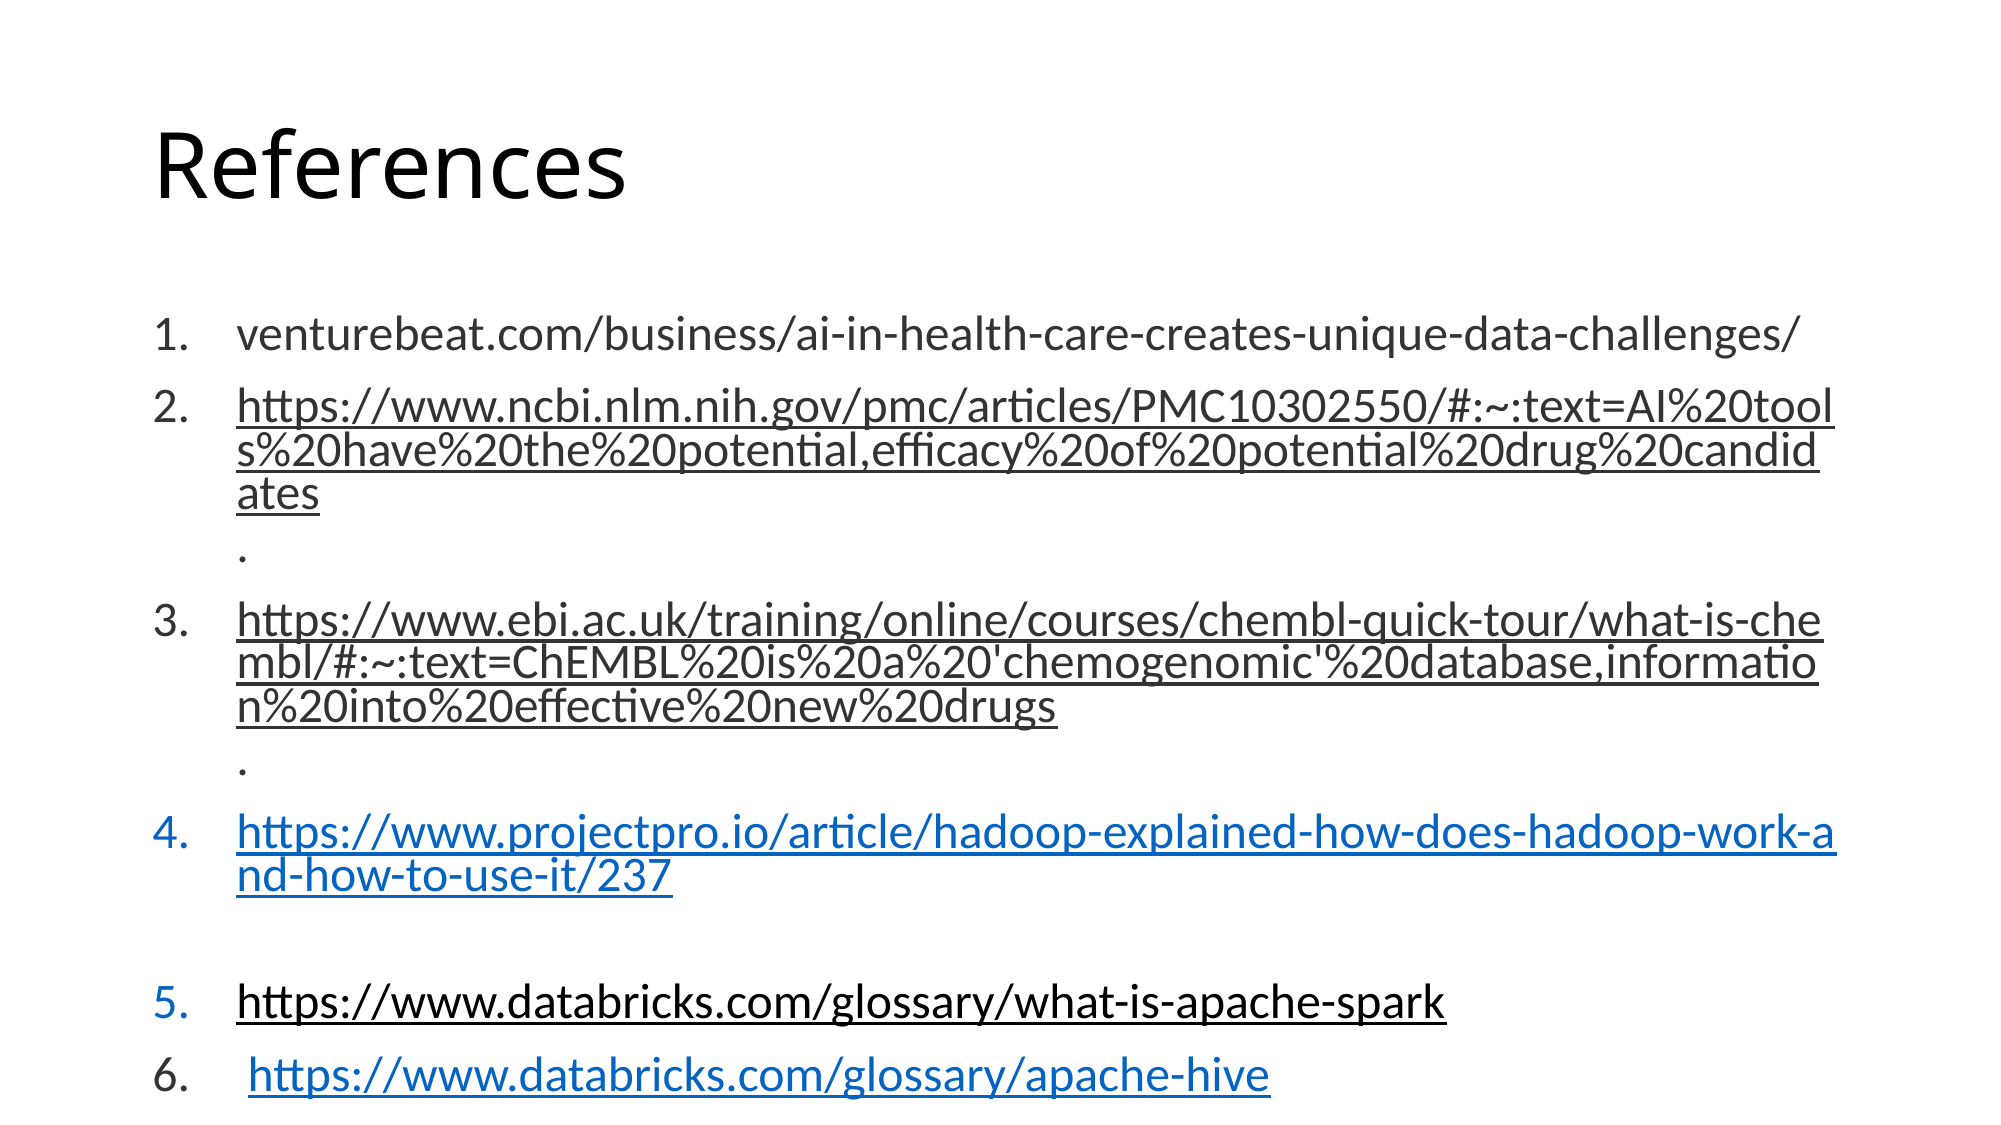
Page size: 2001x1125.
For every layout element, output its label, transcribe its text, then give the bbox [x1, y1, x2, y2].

title References [137, 59, 1863, 278]
list venturebeat.com/business/ai-in-health-care-creates-unique-data-challenges/ https://www.ncbi.nlm.nih.gov/pmc/articles/PMC10302550/#:~:text=AI%20tools%20have%20the%20potential,efficacy%20of%20potential%20drug%20candidates. https://www.ebi.ac.uk/training/online/courses/chembl-quick-tour/what-is-chembl/#:~:text=ChEMBL%20is%20a%20'chemogenomic'%20database,information%20into%20effective%20new%20drugs. https://www.projectpro.io/article/hadoop-explained-how-does-hadoop-work-and-how-to-use-it/237 https://www.databricks.com/glossary/what-is-apache-spark https://www.databricks.com/glossary/apache-hive https://www.ibm.com/topics/apache-kafka [137, 299, 1863, 1014]
